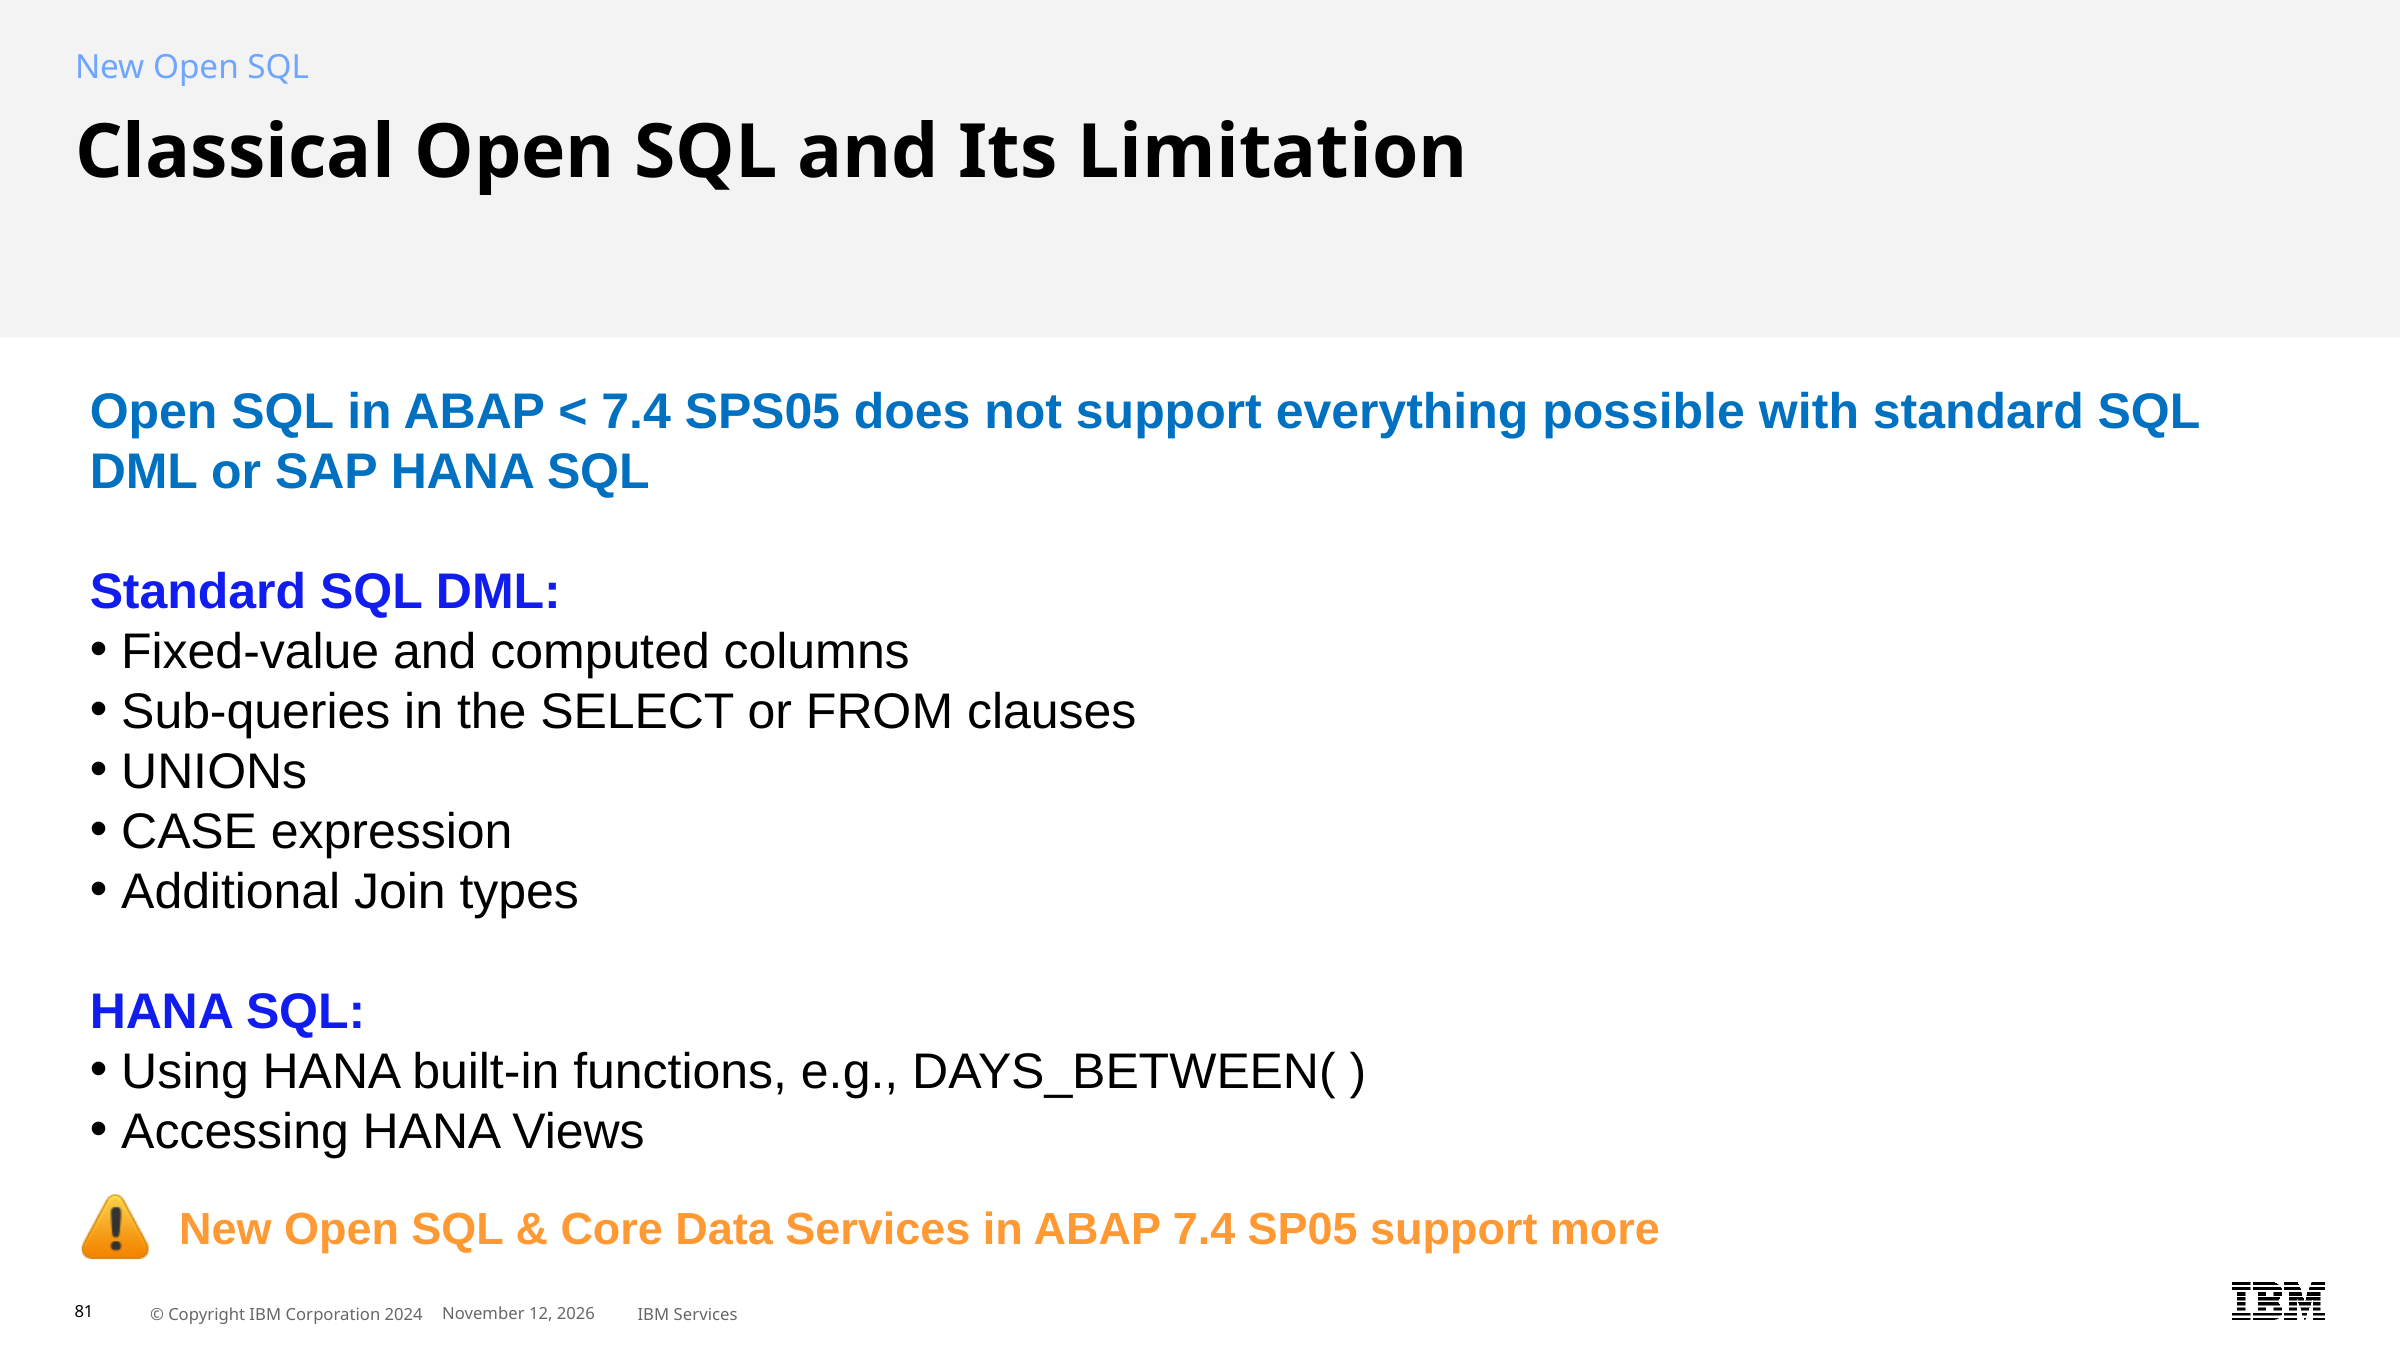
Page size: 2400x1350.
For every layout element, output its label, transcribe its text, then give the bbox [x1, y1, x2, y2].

text_box New Open SQL & Core Data Services in ABAP 7.4 SP05 support more [164, 1192, 1676, 1262]
picture [77, 1188, 154, 1266]
picture [2232, 1282, 2325, 1320]
title Classical Open SQL and Its Limitation [75, 112, 2325, 300]
text_box Open SQL in ABAP < 7.4 SPS05 does not support everything possible with standard SQL DML or SAP HANA SQL Standard SQL DML: Fixed-value and computed columns Sub-queries in the SELECT or FROM clauses UNIONs CASE expression Additional Join types HANA SQL: Using HANA built-in functions, e.g., DAYS_BETWEEN( ) Accessing HANA Views [75, 371, 2268, 1226]
list New Open SQL [75, 43, 1155, 89]
